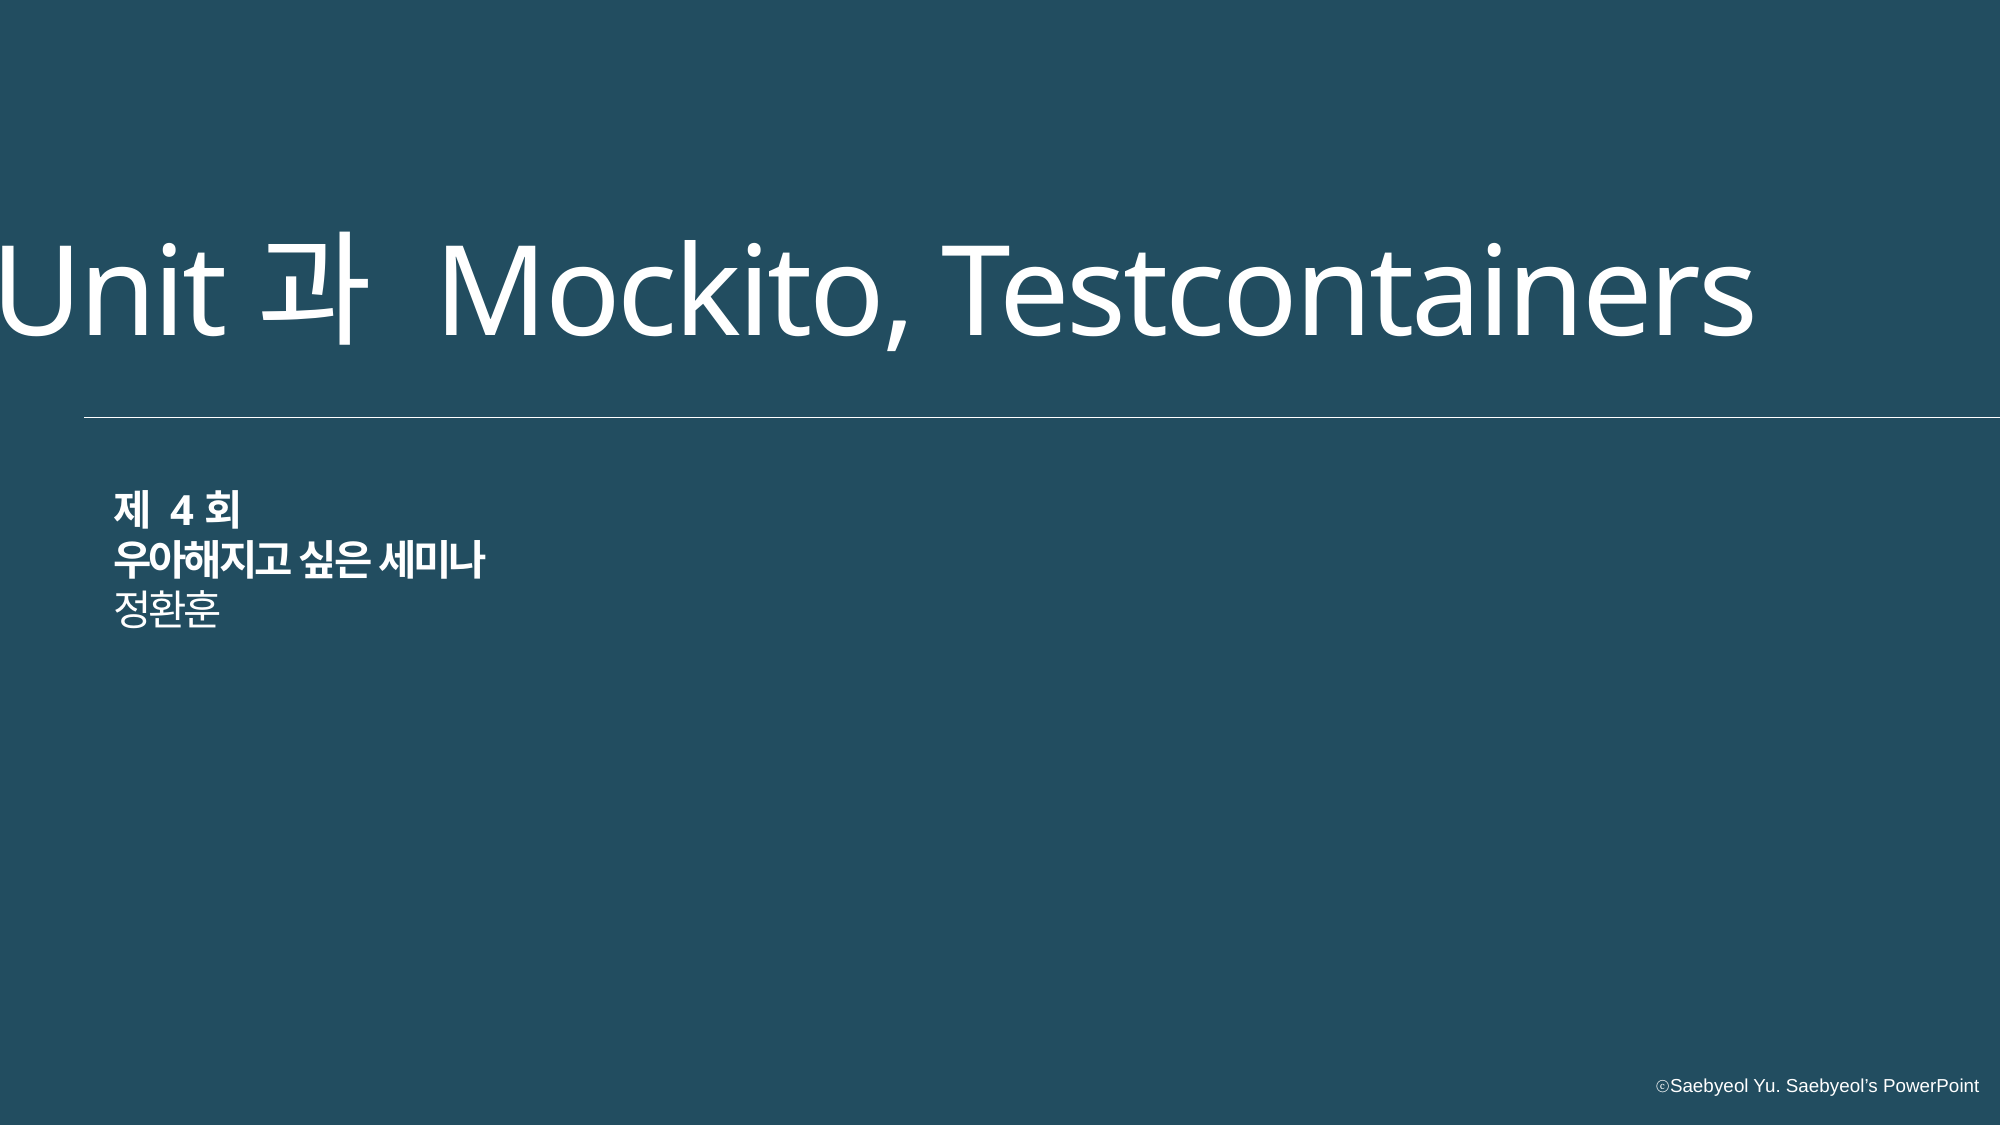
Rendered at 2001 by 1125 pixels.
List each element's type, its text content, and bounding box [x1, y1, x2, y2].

text_box JUnit과 Mockito, Testcontainers [0, 52, 1773, 368]
text_box 제 4회 우아해지고 싶은 세미나 정환훈 [98, 476, 503, 642]
